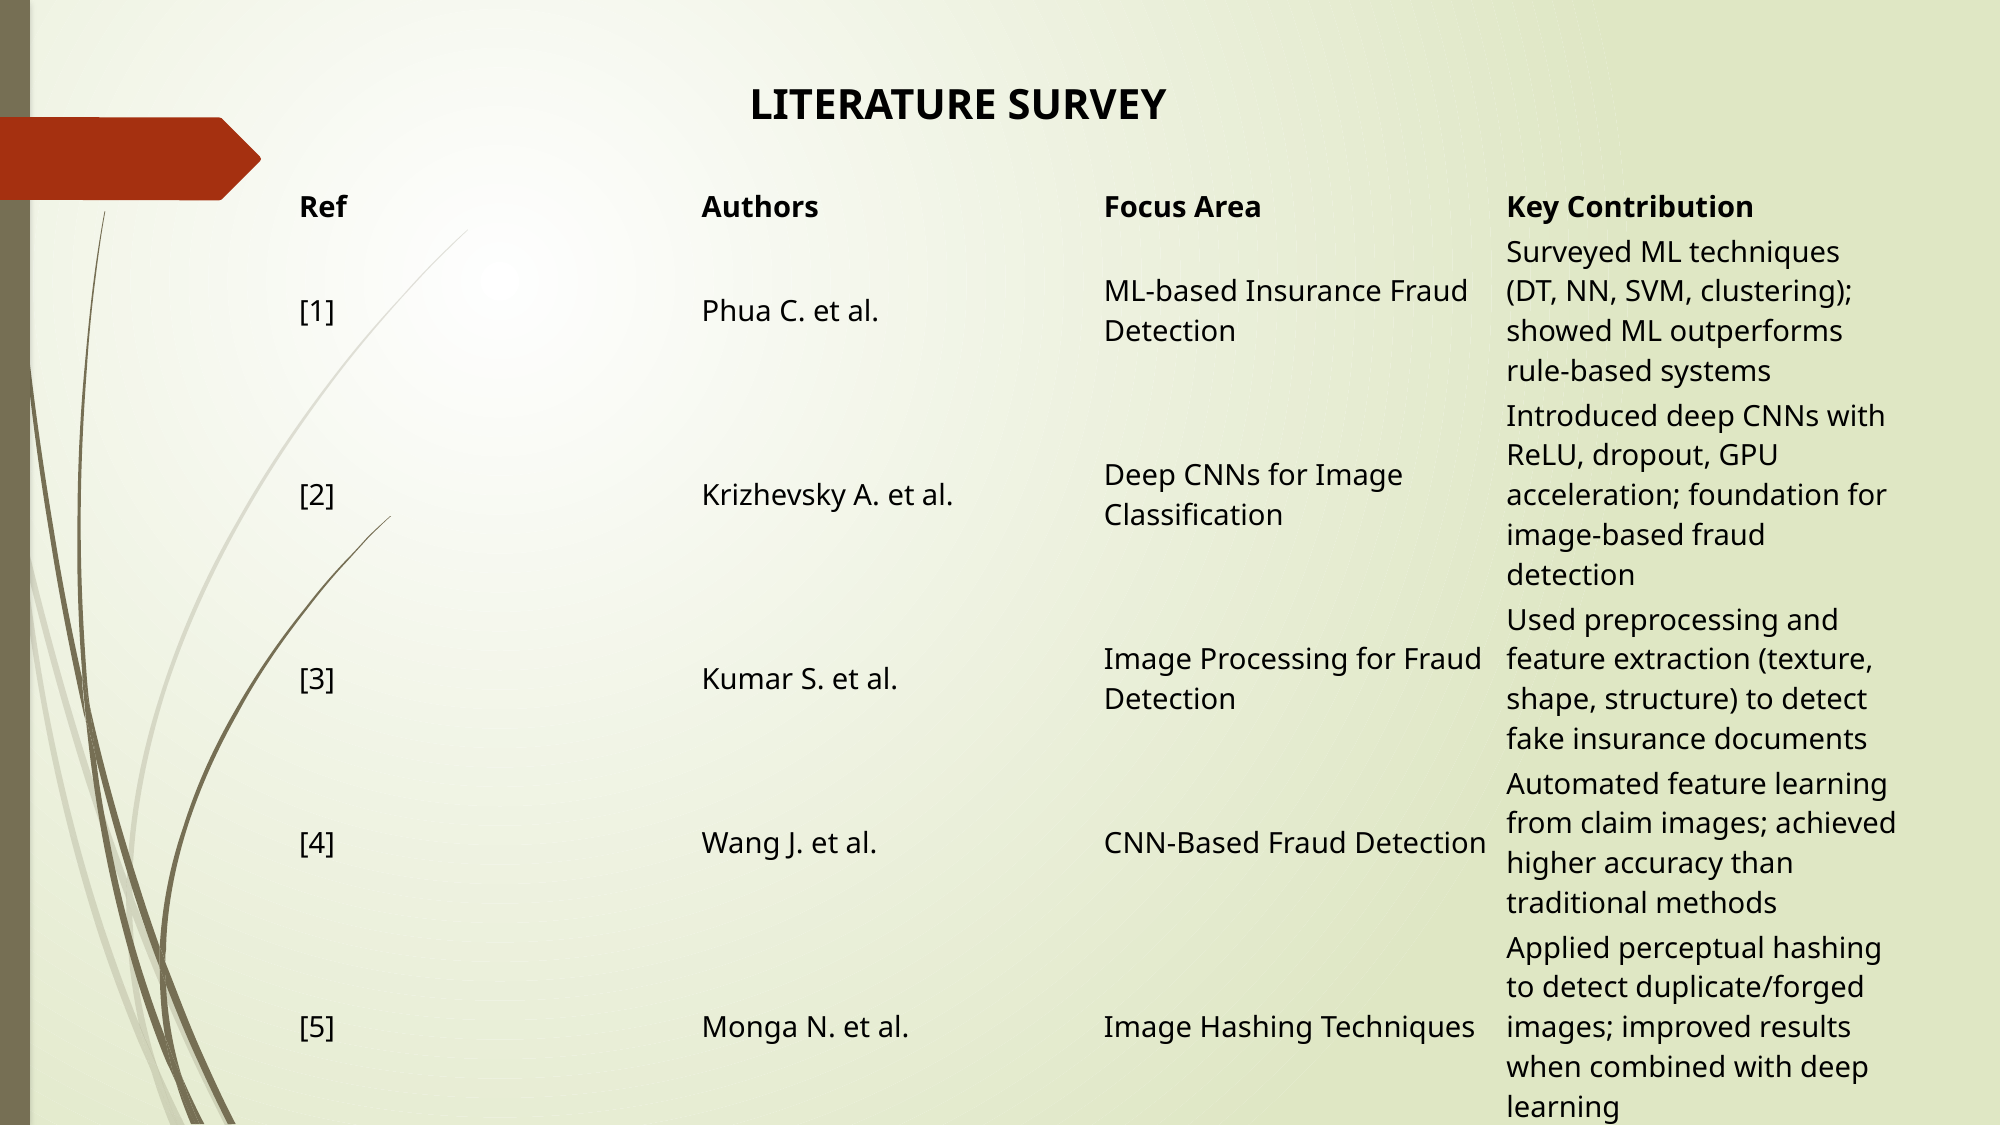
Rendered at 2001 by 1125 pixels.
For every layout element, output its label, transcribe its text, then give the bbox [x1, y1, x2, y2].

table_cell Krizhevsky A. et al. [696, 392, 1099, 596]
table_header Ref [294, 183, 696, 228]
table_cell Used preprocessing and feature extraction (texture, shape, structure) to detect fake insurance documents [1501, 596, 1904, 760]
table_cell Surveyed ML techniques (DT, NN, SVM, clustering); showed ML outperforms rule-based systems [1501, 228, 1904, 392]
table_cell [2] [294, 392, 696, 596]
table_header Authors [696, 183, 1099, 228]
table_cell Phua C. et al. [696, 228, 1099, 392]
table_header Key Contribution [1501, 183, 1904, 228]
table_cell Monga N. et al. [696, 924, 1099, 1125]
table_cell [1] [294, 228, 696, 392]
table_cell Wang J. et al. [696, 760, 1099, 924]
table_header Focus Area [1099, 183, 1501, 228]
text_box LITERATURE SURVEY [734, 70, 1182, 136]
table_cell [5] [294, 924, 696, 1125]
table_cell Deep CNNs for Image Classification [1099, 392, 1501, 596]
table_cell Automated feature learning from claim images; achieved higher accuracy than traditional methods [1501, 760, 1904, 924]
table_cell CNN-Based Fraud Detection [1099, 760, 1501, 924]
table_cell [3] [294, 596, 696, 760]
table_cell Image Hashing Techniques [1099, 924, 1501, 1125]
table_cell Kumar S. et al. [696, 596, 1099, 760]
table_cell Introduced deep CNNs with ReLU, dropout, GPU acceleration; foundation for image-based fraud detection [1501, 392, 1904, 596]
table_cell ML-based Insurance Fraud Detection [1099, 228, 1501, 392]
table_cell Image Processing for Fraud Detection [1099, 596, 1501, 760]
table_cell Applied perceptual hashing to detect duplicate/forged images; improved results when combined with deep learning [1501, 924, 1904, 1125]
table_cell [4] [294, 760, 696, 924]
